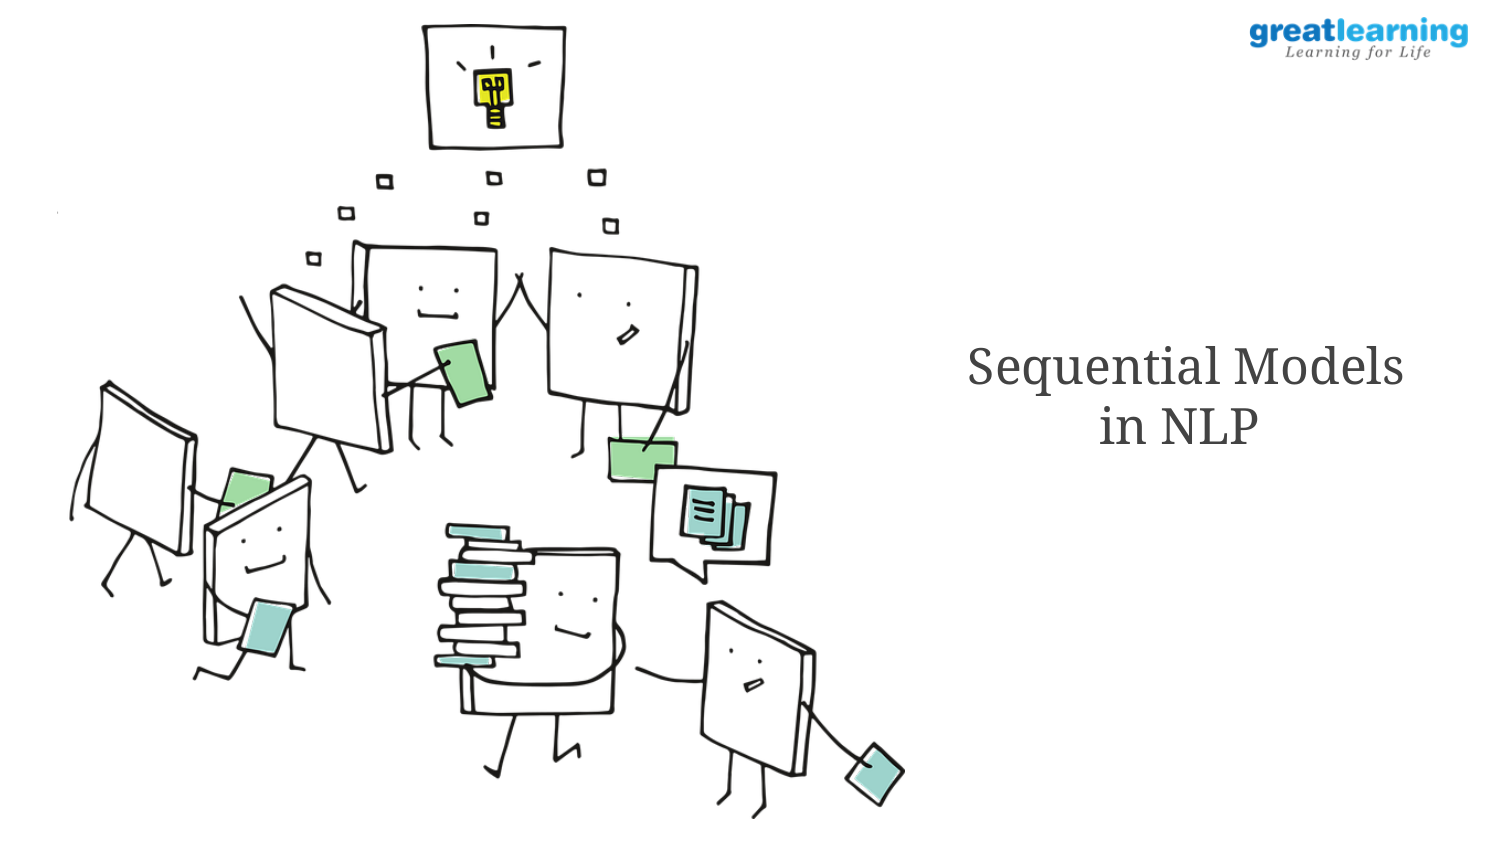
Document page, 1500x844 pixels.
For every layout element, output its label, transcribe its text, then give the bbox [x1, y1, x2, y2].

picture [57, 24, 905, 819]
picture [1249, 16, 1469, 61]
text_box Sequential Models in NLP [912, 293, 1461, 496]
